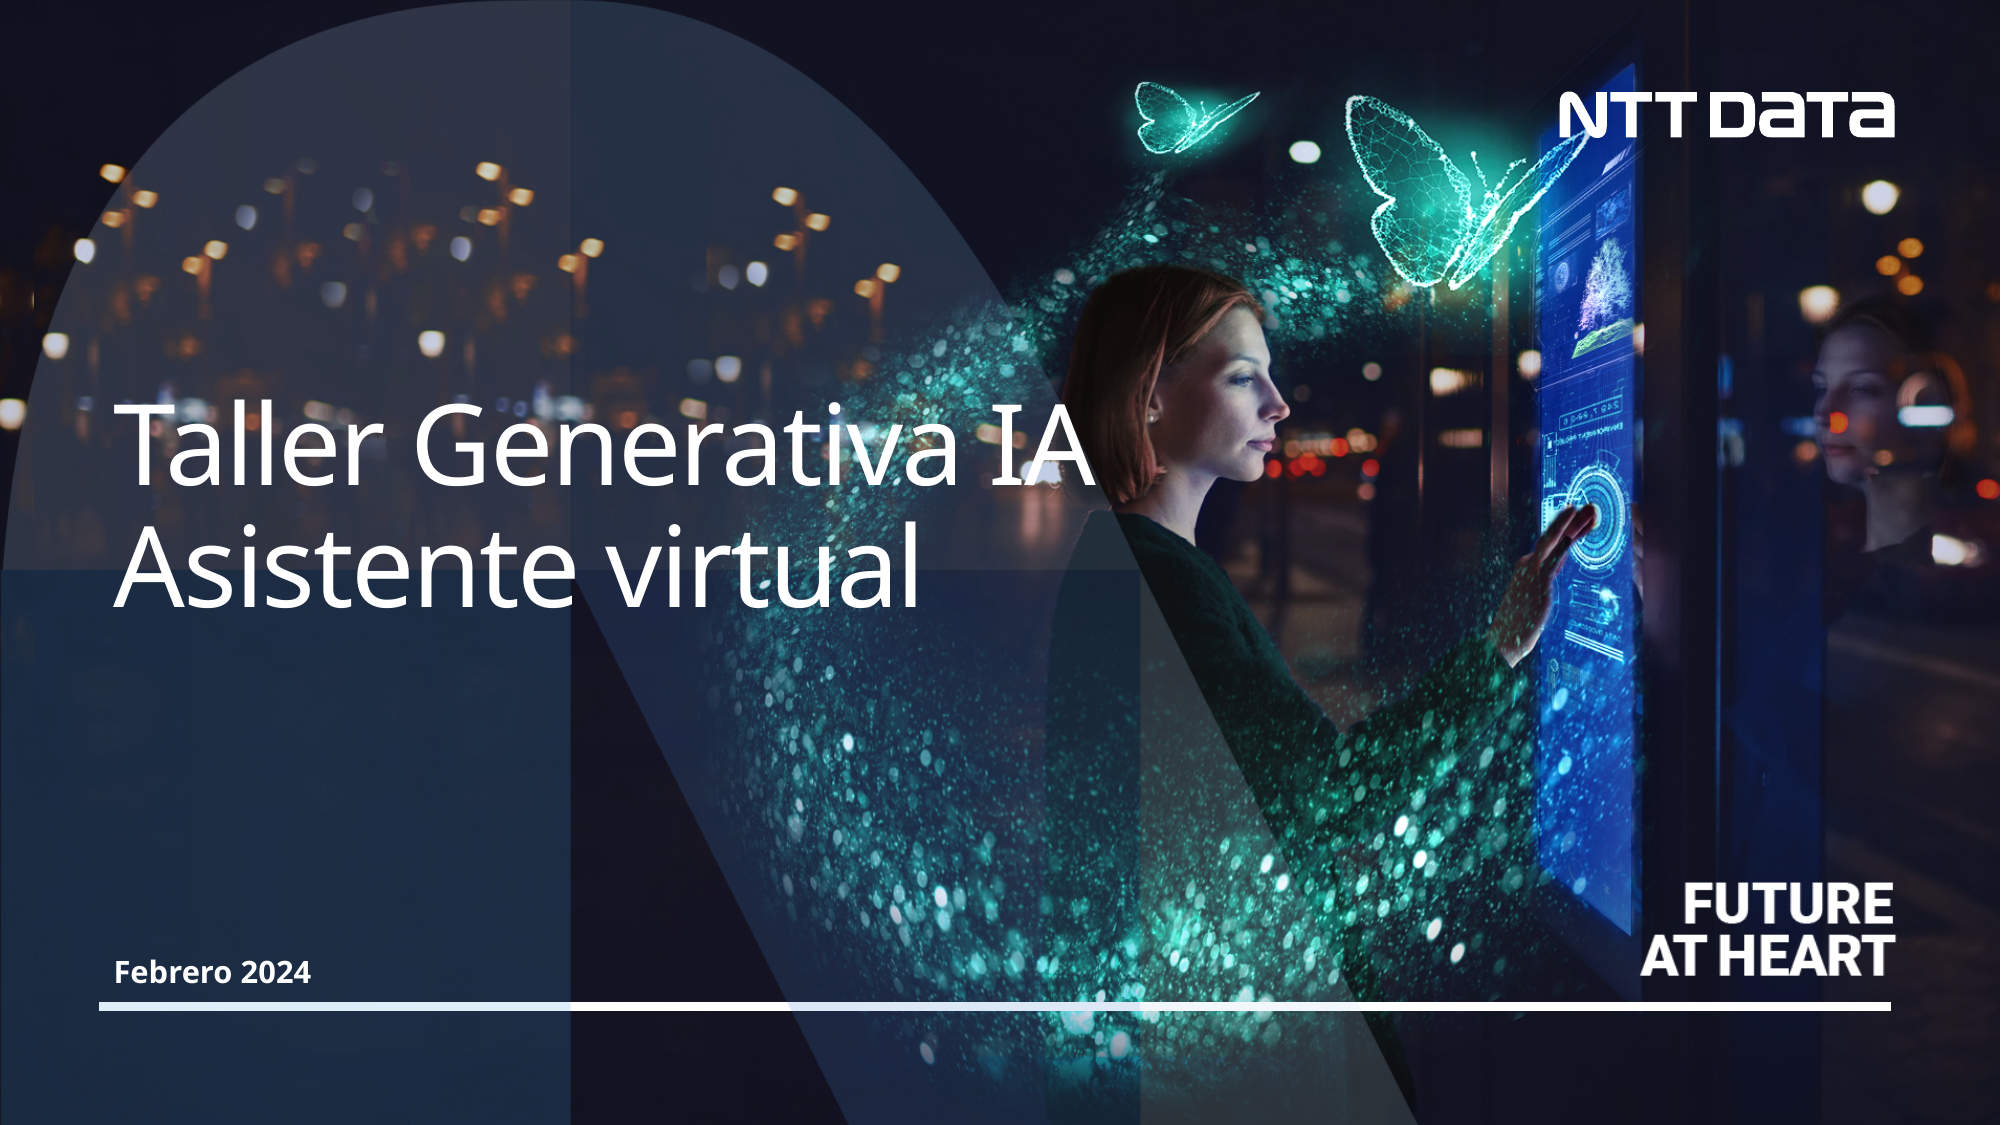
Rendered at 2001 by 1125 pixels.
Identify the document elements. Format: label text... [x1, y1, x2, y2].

picture [0, 0, 2000, 1125]
list Febrero 2024 [98, 944, 1140, 998]
title Taller Generativa IA Asistente virtual [98, 257, 1793, 638]
list [98, 638, 1901, 796]
